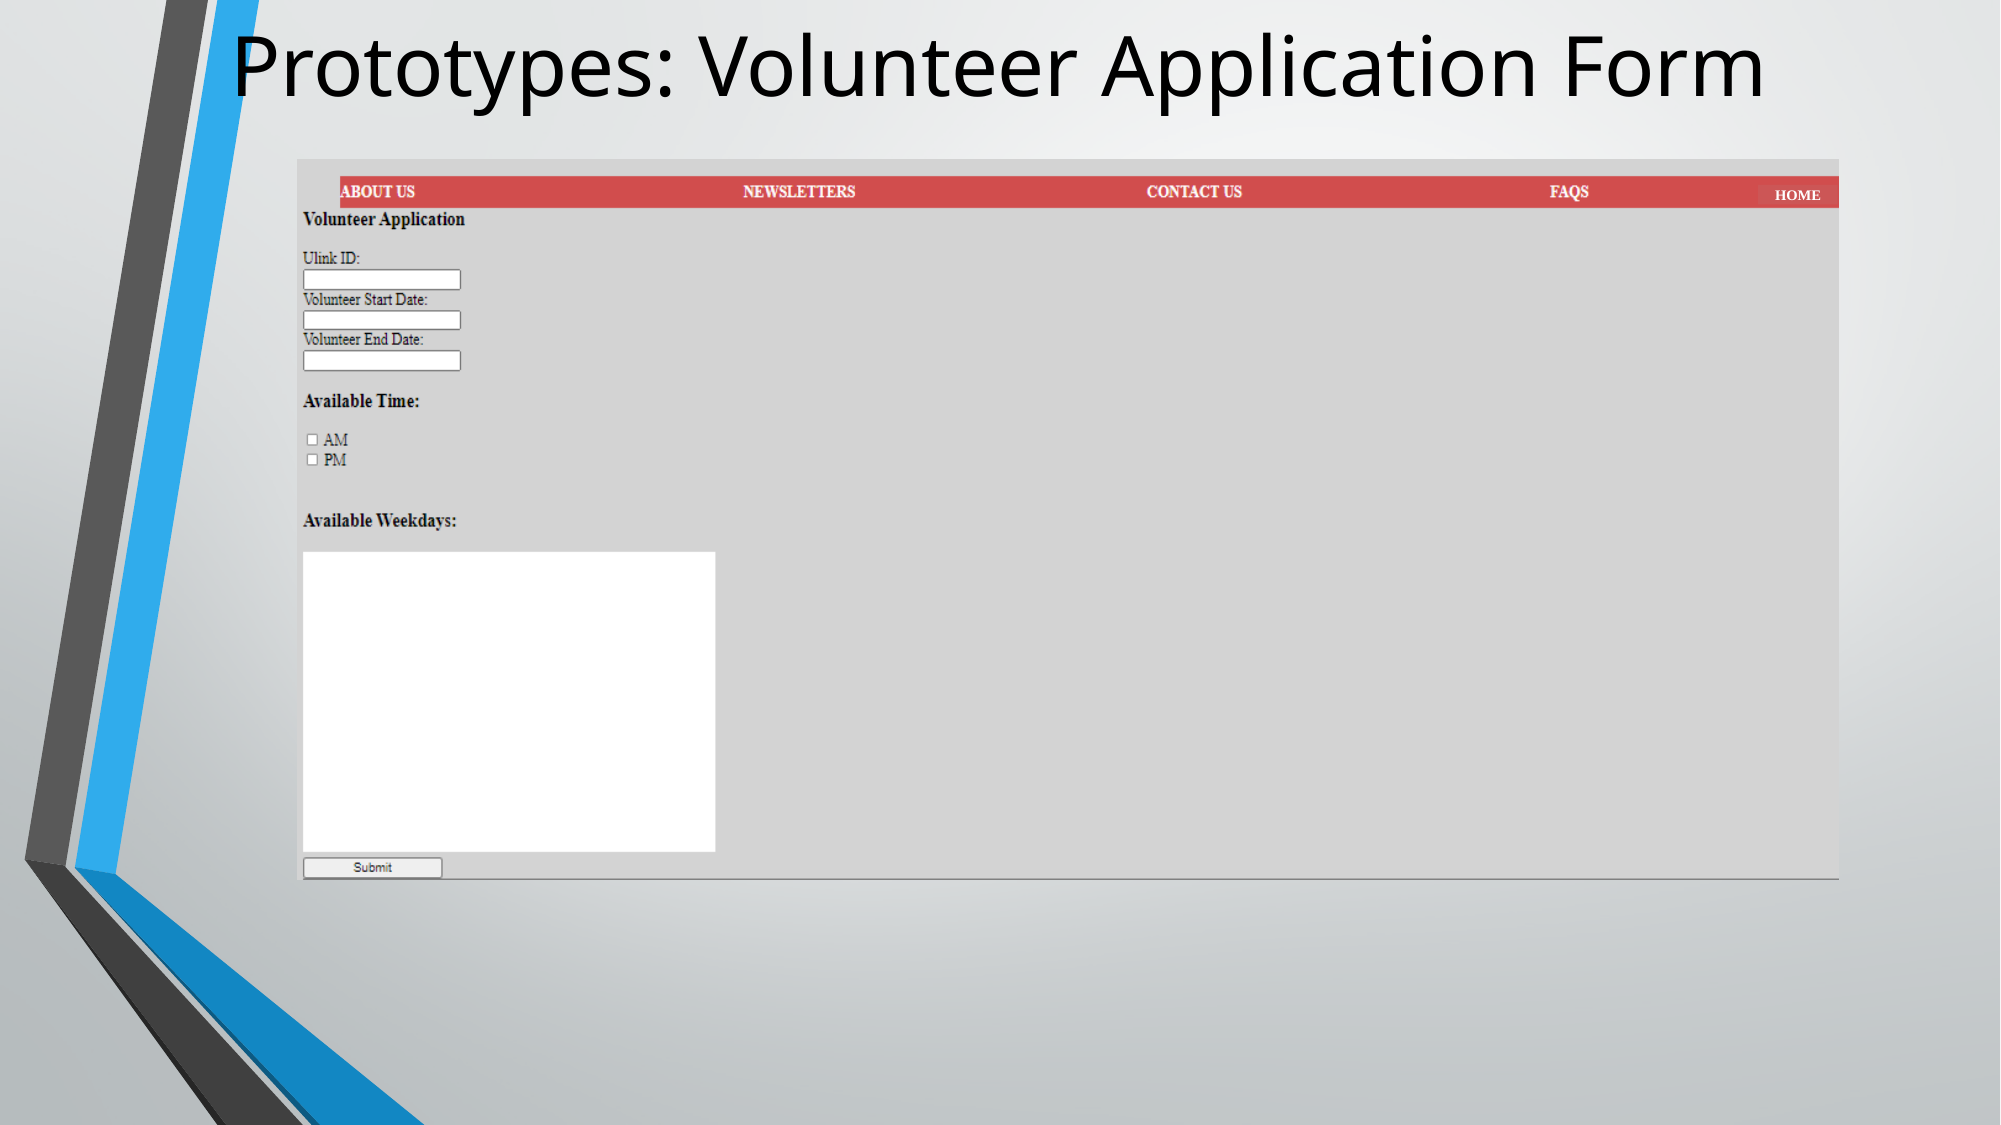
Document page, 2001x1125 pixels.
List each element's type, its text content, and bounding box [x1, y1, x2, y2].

title Prototypes: Volunteer Application Form [177, 0, 1822, 127]
picture [297, 158, 1839, 880]
